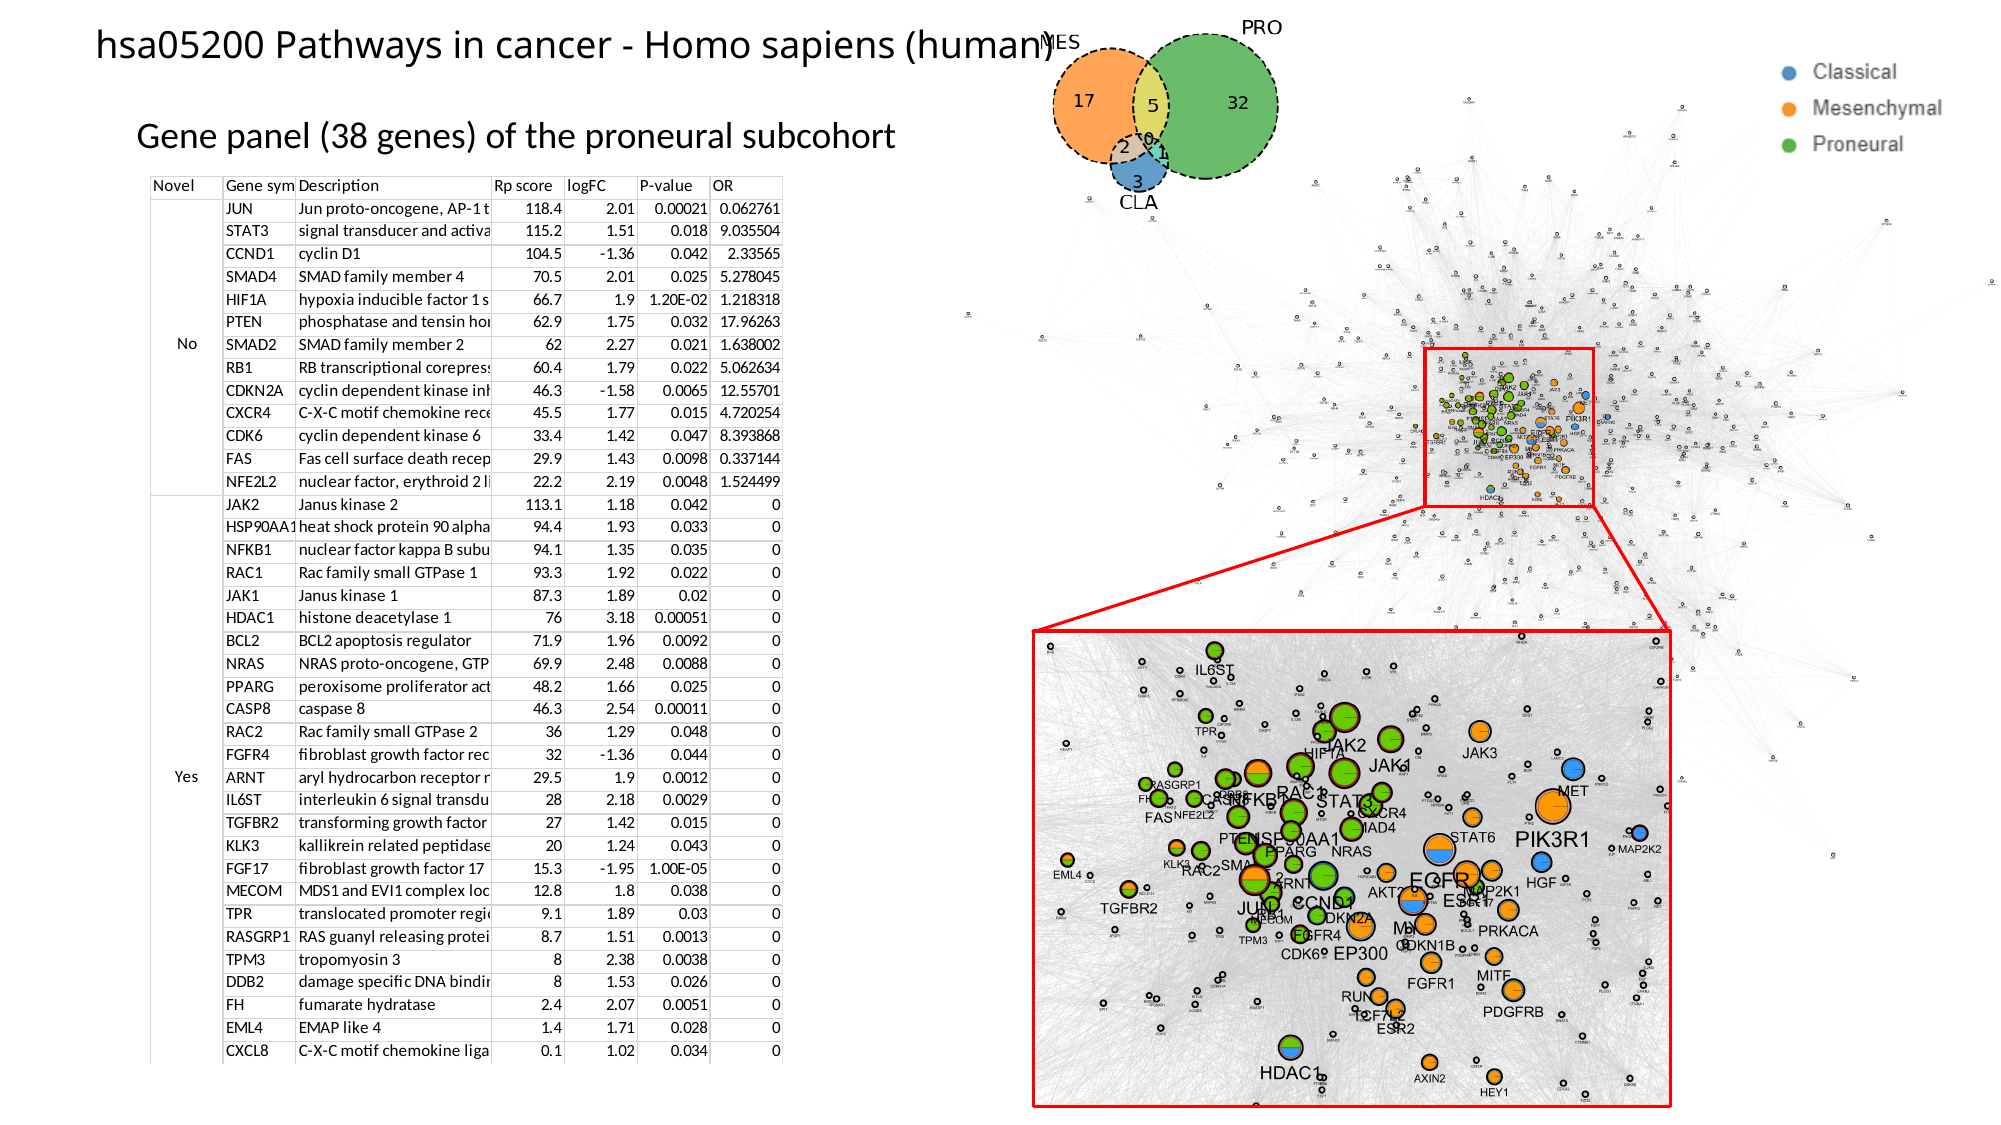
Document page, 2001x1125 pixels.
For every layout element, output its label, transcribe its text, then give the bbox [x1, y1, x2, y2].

text_box Gene panel (38 genes) of the proneural subcohort [121, 103, 913, 164]
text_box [952, 43, 2000, 1105]
text_box hsa05200 Pathways in cancer - Homo sapiens (human) [95, 20, 1030, 67]
picture [1030, 11, 1300, 219]
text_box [149, 176, 784, 1065]
